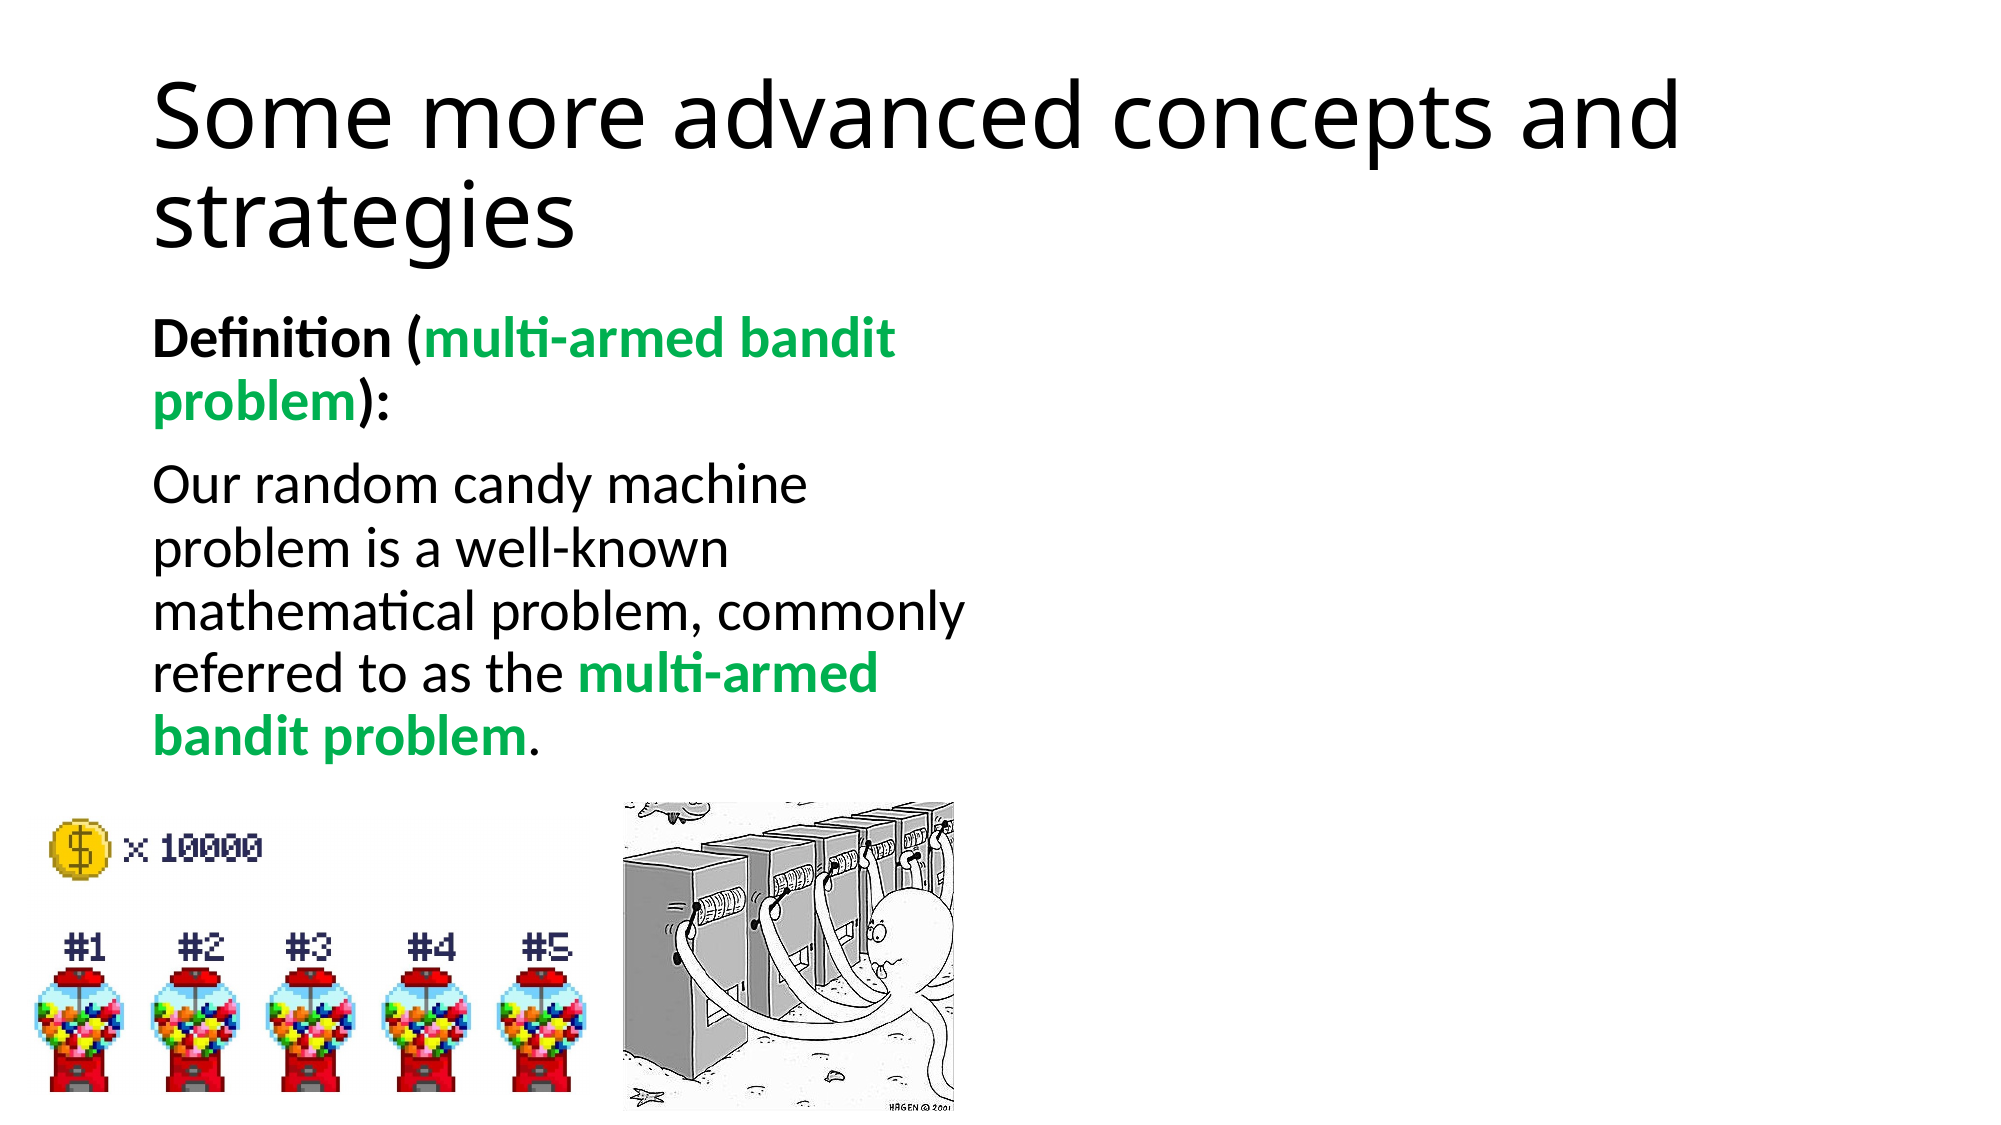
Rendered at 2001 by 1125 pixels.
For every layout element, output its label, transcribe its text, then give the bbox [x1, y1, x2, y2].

picture [623, 802, 954, 1111]
list Definition (multi-armed bandit problem): Our random candy machine problem is a well-known mathematical problem, commonly referred to as the multi-armed bandit problem. [137, 299, 988, 1014]
picture [27, 816, 590, 1095]
title Some more advanced concepts and strategies [137, 59, 1863, 278]
